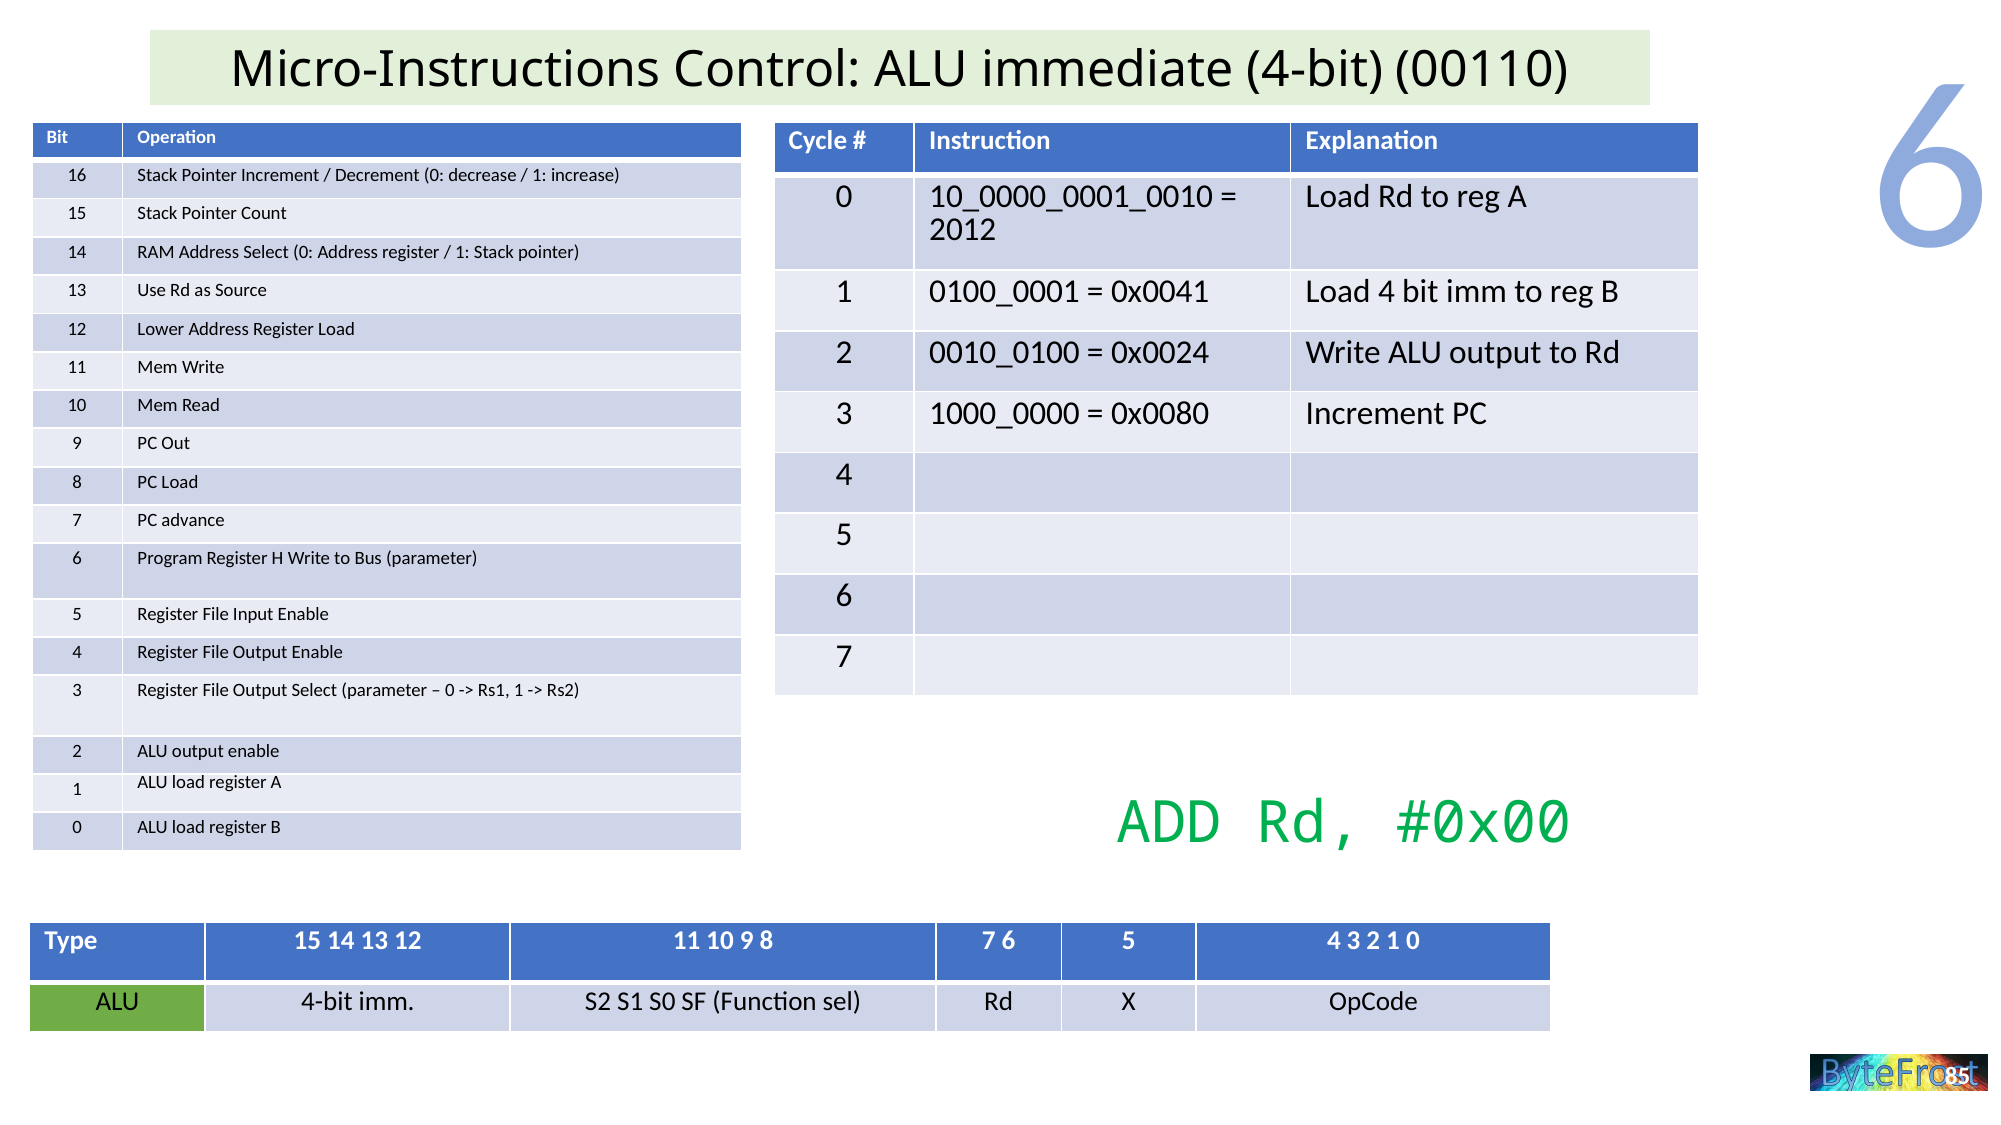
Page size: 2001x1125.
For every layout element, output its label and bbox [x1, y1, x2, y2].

table_cell [1291, 514, 1698, 573]
table_cell [775, 178, 913, 269]
table_cell [915, 271, 1290, 330]
table_cell [1291, 178, 1698, 269]
table_header [1197, 923, 1550, 980]
table_cell [33, 314, 122, 351]
title [150, 29, 1650, 105]
table_cell [33, 544, 122, 598]
table_cell [123, 676, 741, 735]
table_header [937, 923, 1061, 980]
table_cell [33, 676, 122, 735]
table_cell [775, 514, 913, 573]
table_cell [123, 199, 741, 236]
table_header [915, 123, 1290, 172]
table_cell [33, 199, 122, 236]
table_cell [915, 332, 1290, 391]
table_cell [775, 271, 913, 330]
table_header [1291, 123, 1698, 172]
table_cell [1291, 453, 1698, 512]
table_cell [123, 638, 741, 674]
table_cell [775, 575, 913, 634]
table_cell [33, 163, 122, 198]
table_cell [1291, 392, 1698, 452]
table_cell [1291, 575, 1698, 634]
table_header [206, 923, 509, 980]
table_cell [33, 429, 122, 466]
table_cell [1062, 985, 1195, 1031]
picture [1810, 1054, 1988, 1091]
table_cell [915, 178, 1290, 269]
table_cell [33, 737, 122, 773]
table_cell [915, 392, 1290, 452]
table_cell [123, 238, 741, 274]
table_cell [915, 575, 1290, 634]
table_cell [33, 353, 122, 389]
table_cell [123, 813, 741, 850]
table_cell [937, 985, 1061, 1031]
table_cell [775, 332, 913, 391]
text_box [1066, 776, 1587, 862]
table_cell [206, 985, 509, 1031]
table_cell [915, 453, 1290, 512]
table_cell [33, 600, 122, 636]
table_cell [123, 163, 741, 198]
table_cell [33, 813, 122, 850]
table_cell [123, 276, 741, 313]
table_cell [123, 314, 741, 351]
table_cell [1291, 271, 1698, 330]
table_header [511, 923, 935, 980]
table_header [1062, 923, 1195, 980]
table_cell [1291, 332, 1698, 391]
text_box [1535, 1044, 1986, 1105]
table_header [33, 123, 122, 157]
table_cell [123, 737, 741, 773]
table_cell [123, 506, 741, 542]
table_cell [775, 453, 913, 512]
table_cell [123, 544, 741, 598]
table_cell [33, 238, 122, 274]
table_cell [30, 985, 204, 1031]
table_header [123, 123, 741, 157]
table_cell [915, 636, 1290, 695]
table_cell [123, 775, 741, 811]
table_cell [33, 391, 122, 427]
table_cell [123, 600, 741, 636]
table_cell [123, 391, 741, 427]
table_cell [123, 353, 741, 389]
table_cell [915, 514, 1290, 573]
table_cell [33, 775, 122, 811]
table_cell [511, 985, 935, 1031]
table_cell [775, 636, 913, 695]
table_cell [33, 276, 122, 313]
table_cell [123, 468, 741, 504]
table_cell [775, 392, 913, 452]
table_cell [33, 468, 122, 504]
table_cell [1197, 985, 1550, 1031]
text_box [1855, 0, 2000, 303]
table_cell [1291, 636, 1698, 695]
table_cell [33, 506, 122, 542]
table_header [775, 123, 913, 172]
table_header [30, 923, 204, 980]
table_cell [33, 638, 122, 674]
table_cell [123, 429, 741, 466]
